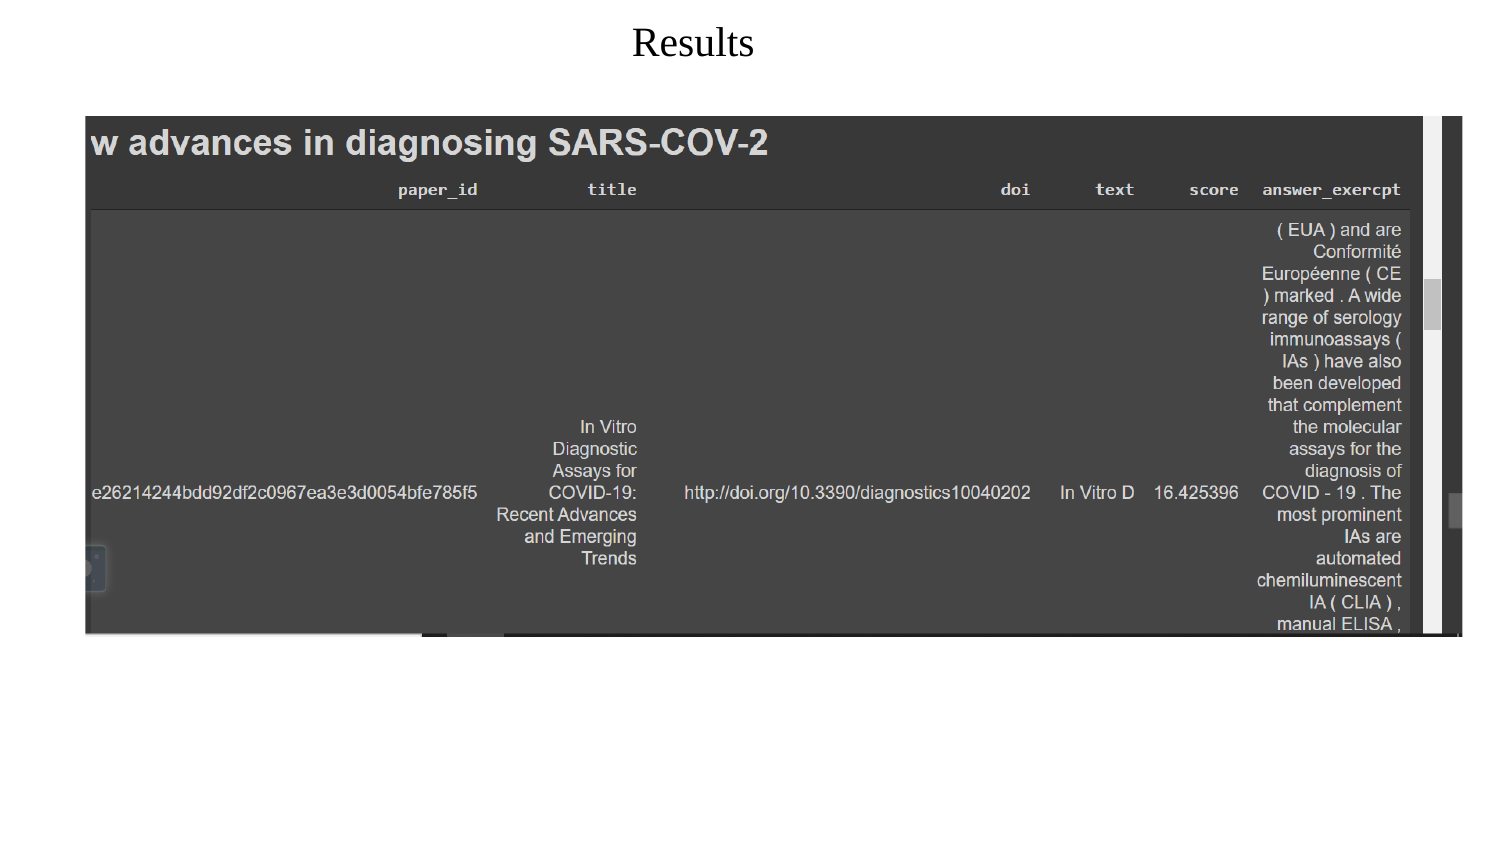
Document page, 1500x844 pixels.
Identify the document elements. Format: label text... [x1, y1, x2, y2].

title Results [616, 0, 793, 79]
picture [85, 116, 1463, 637]
